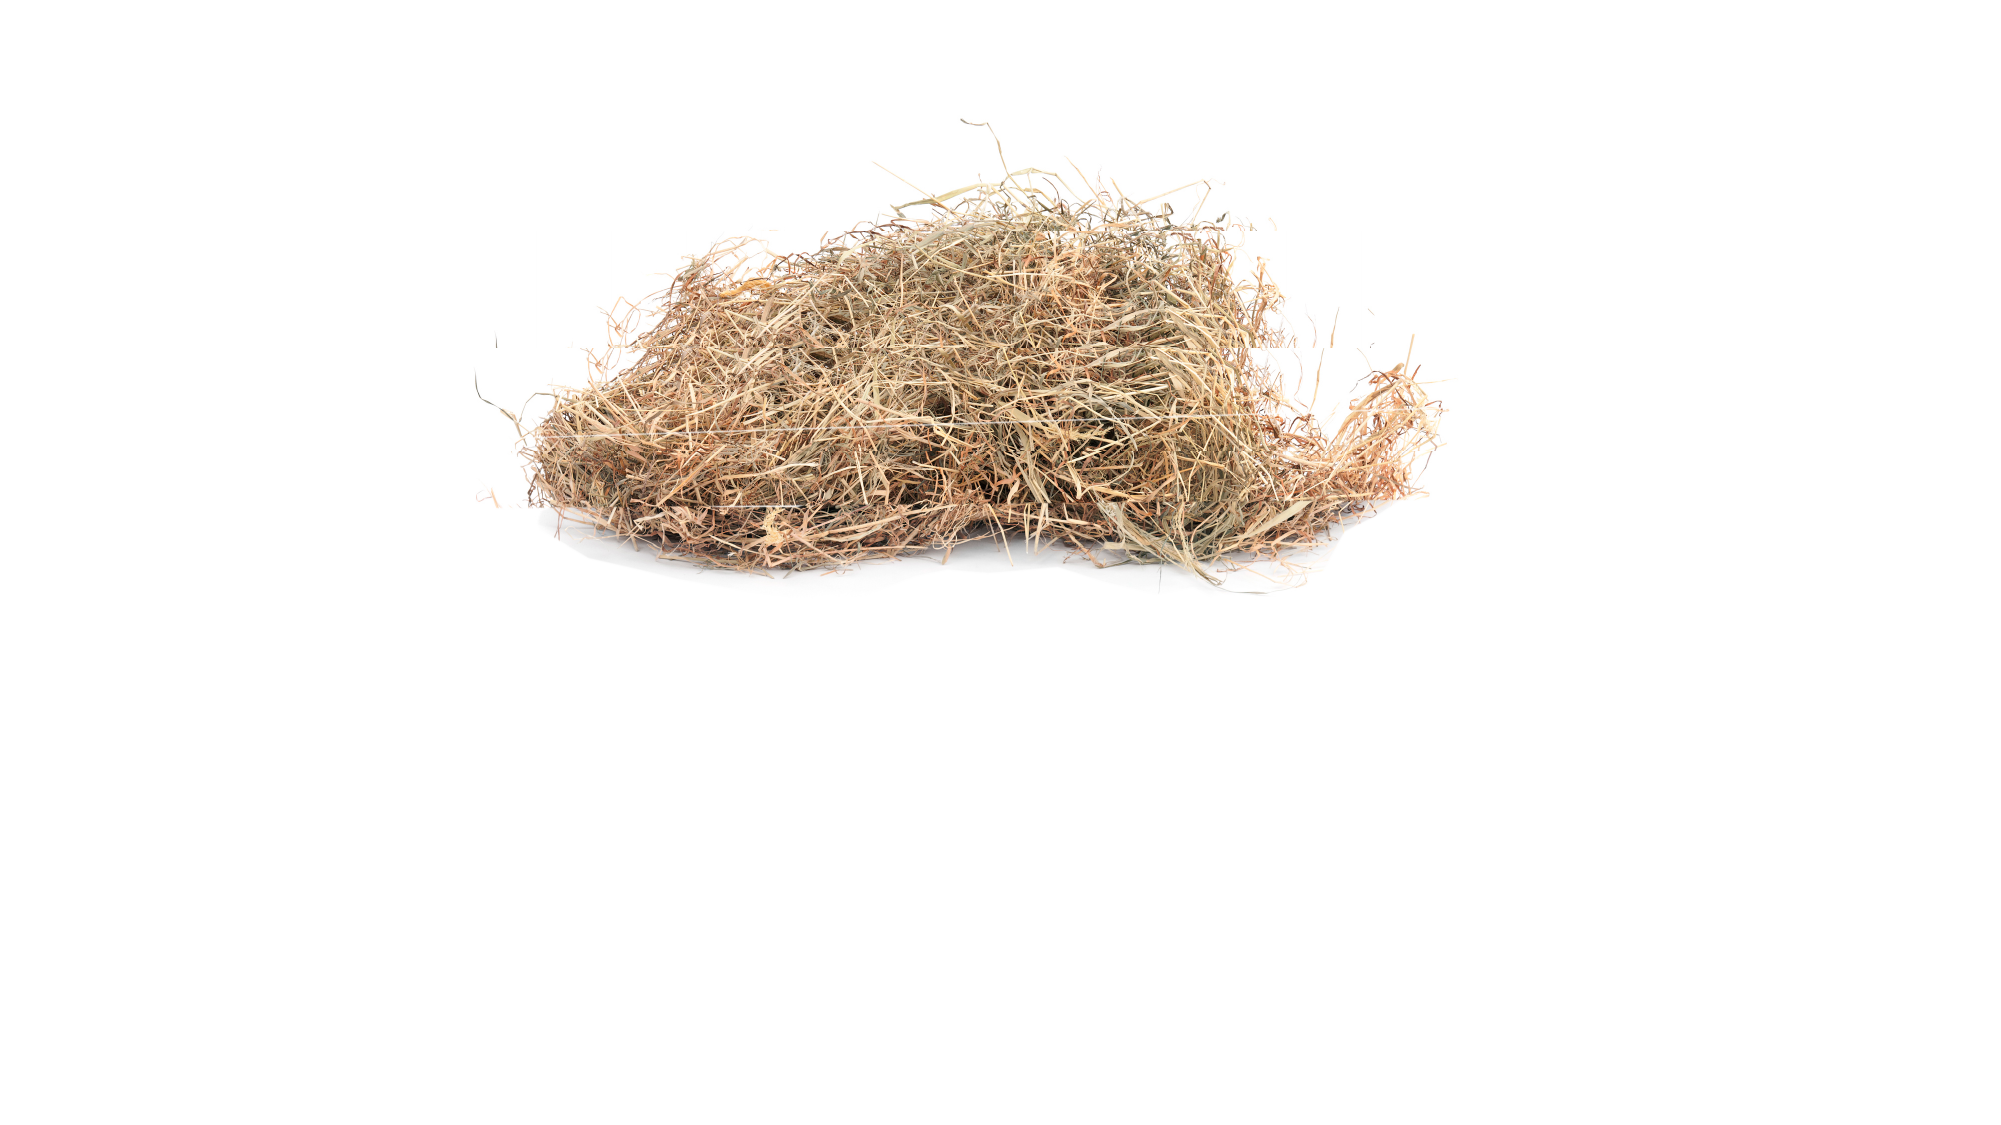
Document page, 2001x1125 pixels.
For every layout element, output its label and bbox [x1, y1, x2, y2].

picture [441, 80, 1548, 617]
